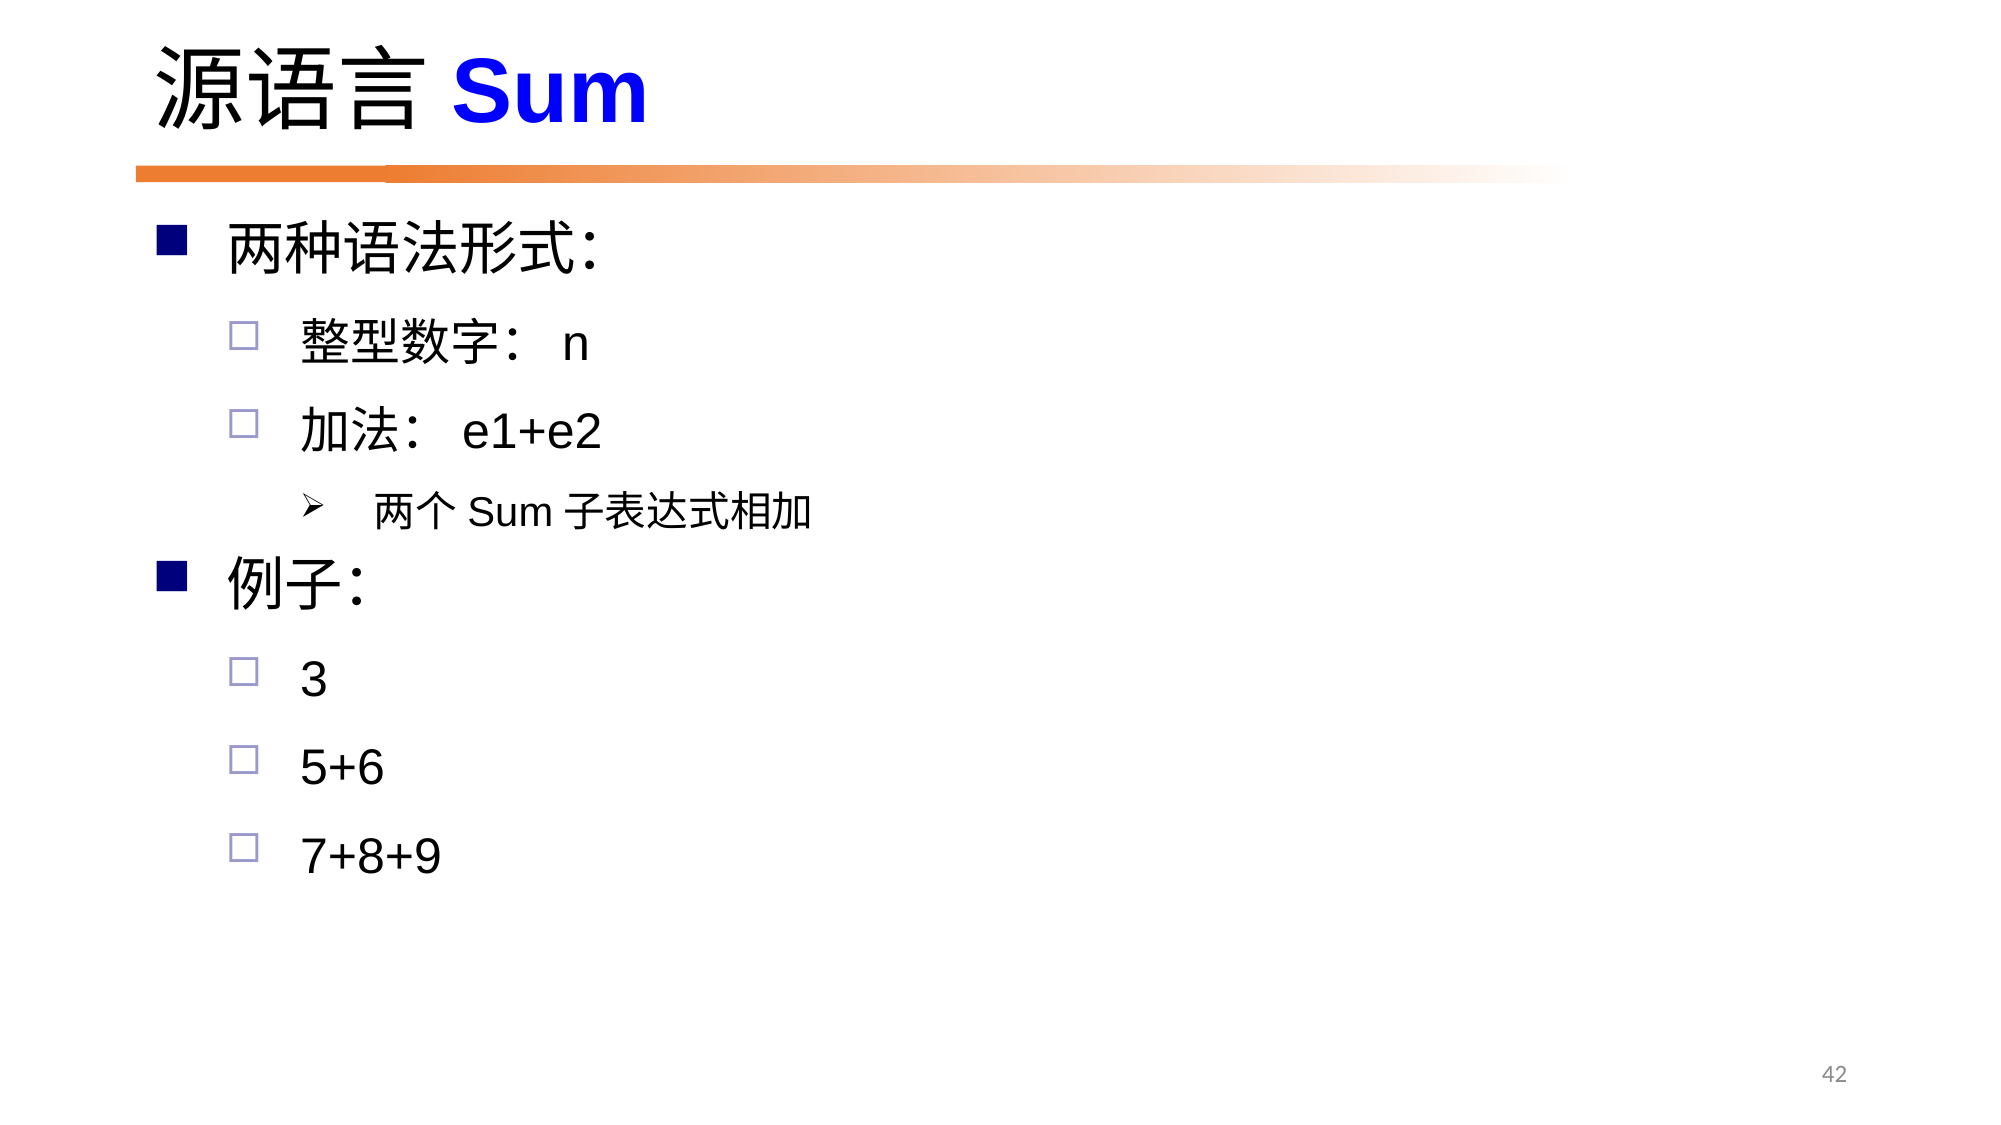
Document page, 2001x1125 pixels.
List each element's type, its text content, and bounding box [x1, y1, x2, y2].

title 源语言Sum [138, 25, 1810, 160]
list 两种语法形式： 整型数字：n 加法：e1+e2 两个Sum子表达式相加 例子： 3 5+6 7+8+9 [137, 211, 1863, 1018]
slide_number 42 [1412, 1042, 1863, 1103]
